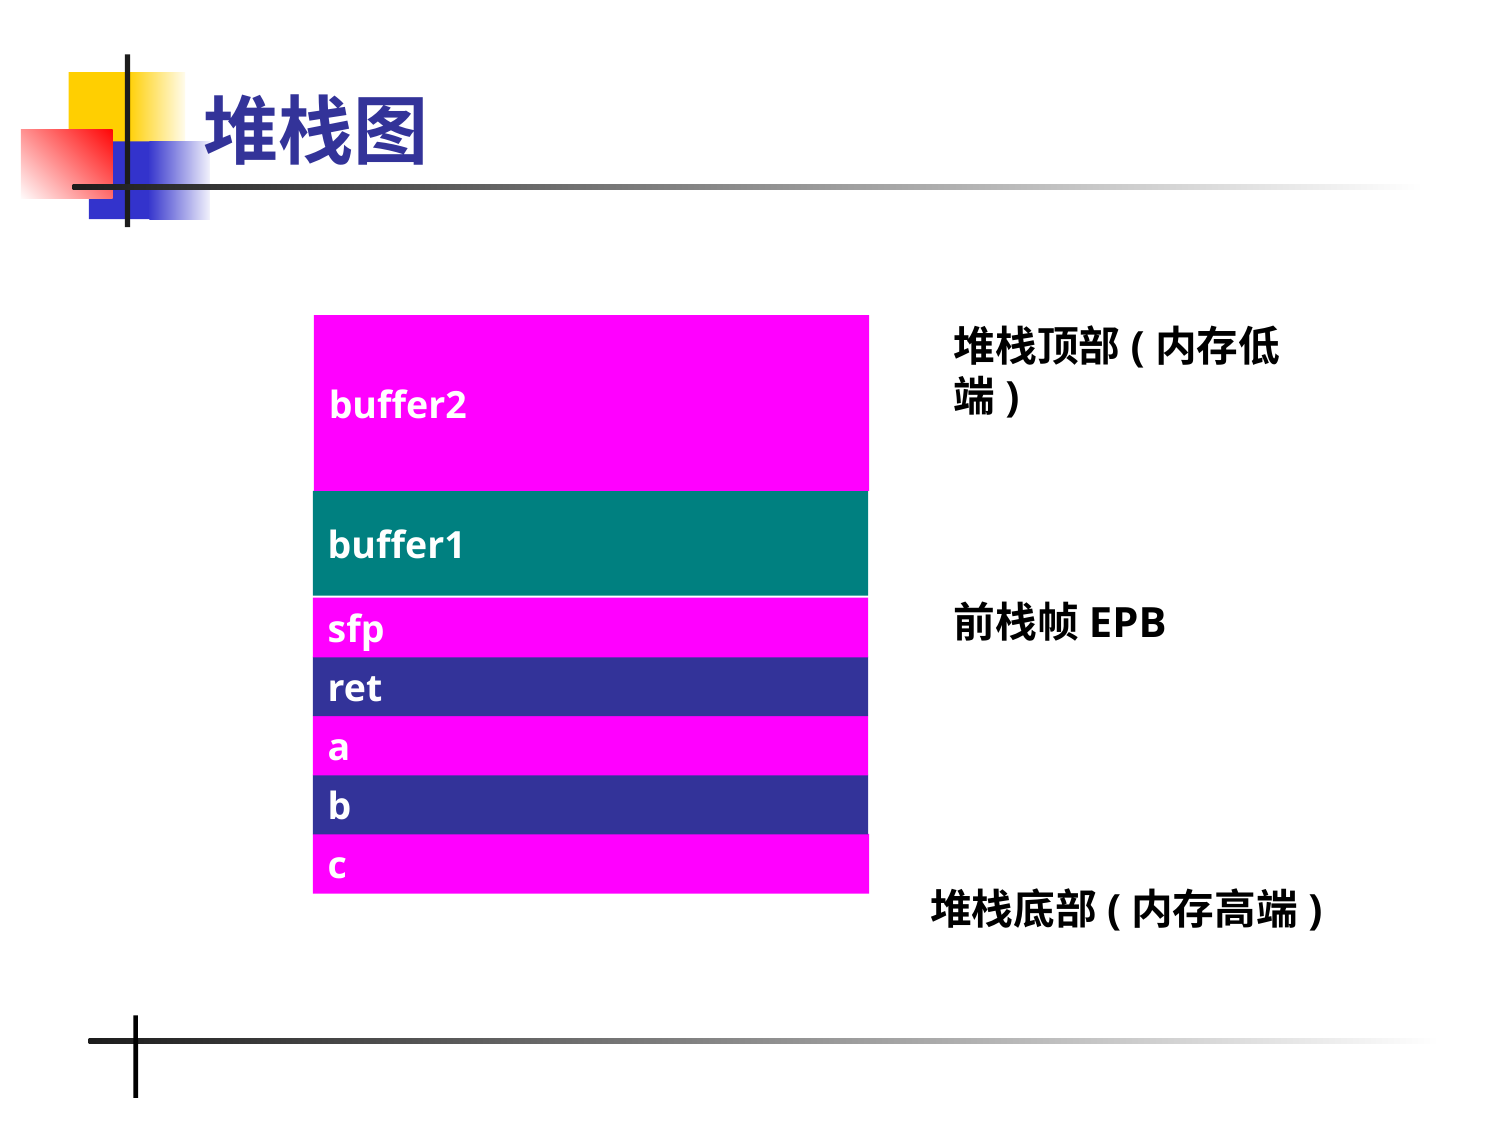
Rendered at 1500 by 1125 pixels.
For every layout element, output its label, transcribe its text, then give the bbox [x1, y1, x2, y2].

text_box 堆栈底部(内存高端) [915, 875, 1360, 940]
text_box ret [312, 658, 869, 717]
text_box 堆栈顶部(内存低端) [938, 312, 1341, 428]
text_box a [312, 717, 869, 776]
text_box c [312, 833, 870, 894]
title 堆栈图 [188, 23, 1468, 181]
text_box buffer2 [313, 315, 870, 491]
text_box buffer1 [312, 490, 869, 596]
text_box 前栈帧EPB [939, 588, 1384, 654]
text_box b [312, 776, 869, 835]
text_box sfp [312, 597, 869, 658]
